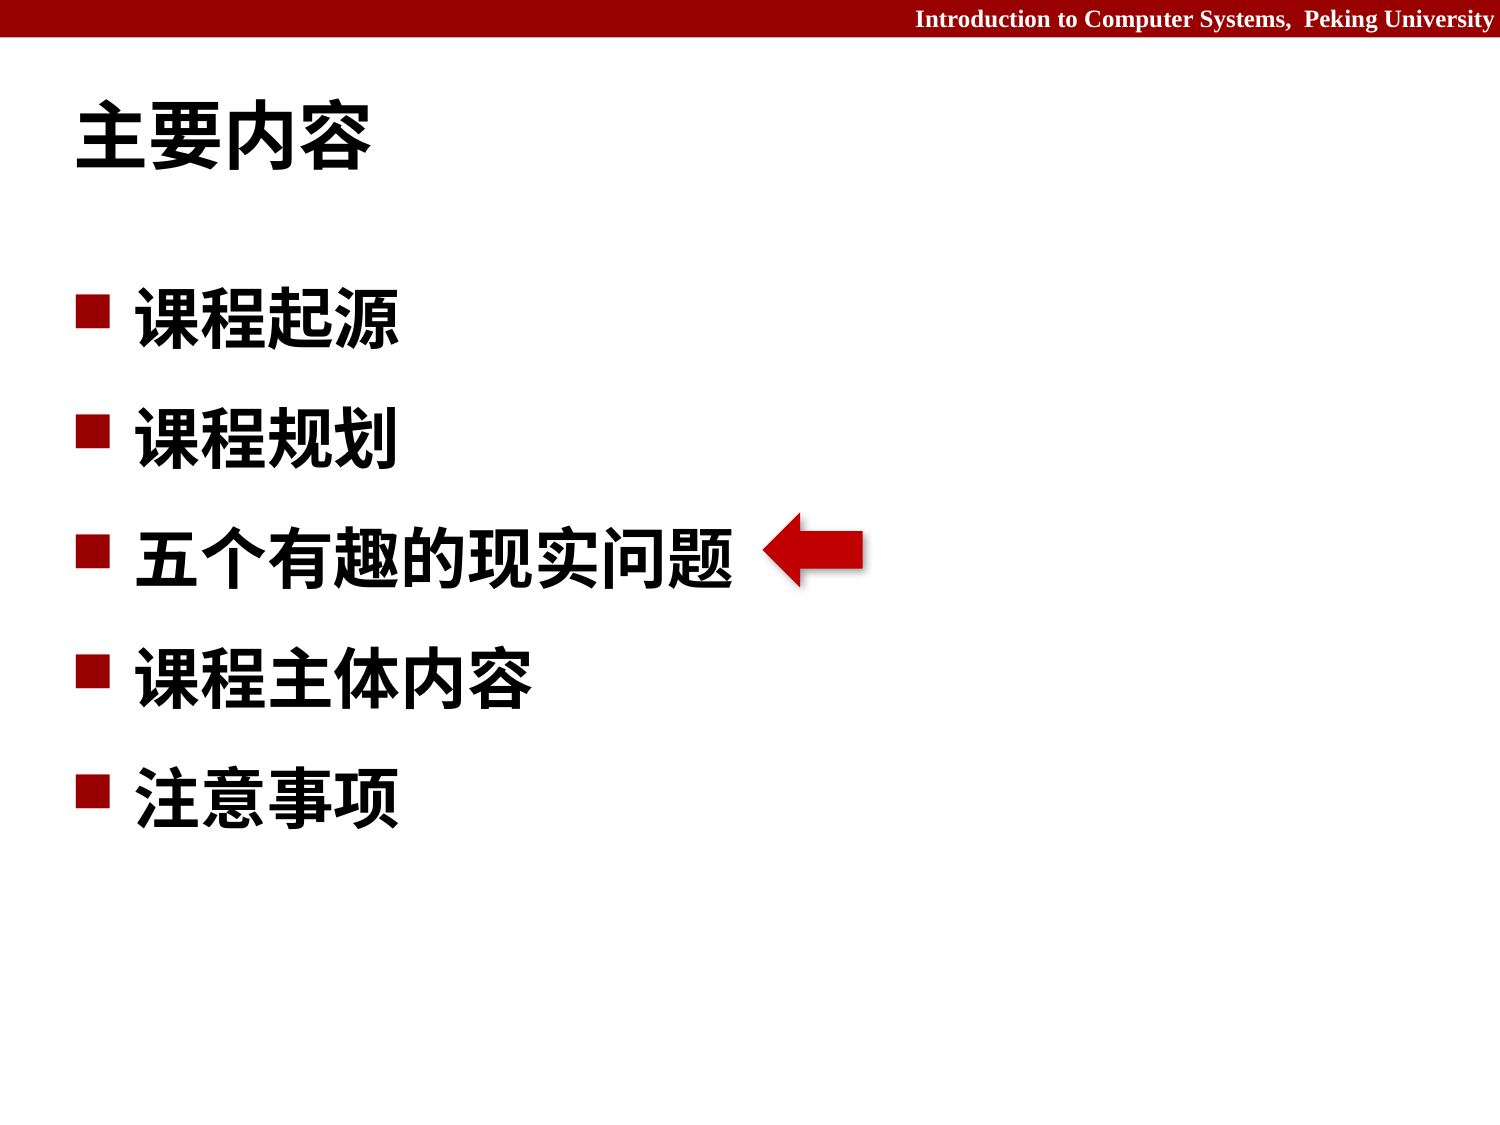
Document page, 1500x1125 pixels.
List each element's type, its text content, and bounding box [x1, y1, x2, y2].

list 课程起源 课程规划 五个有趣的现实问题 课程主体内容 注意事项 [62, 228, 1438, 1038]
title 主要内容 [58, 71, 1305, 197]
text_box [762, 512, 863, 588]
